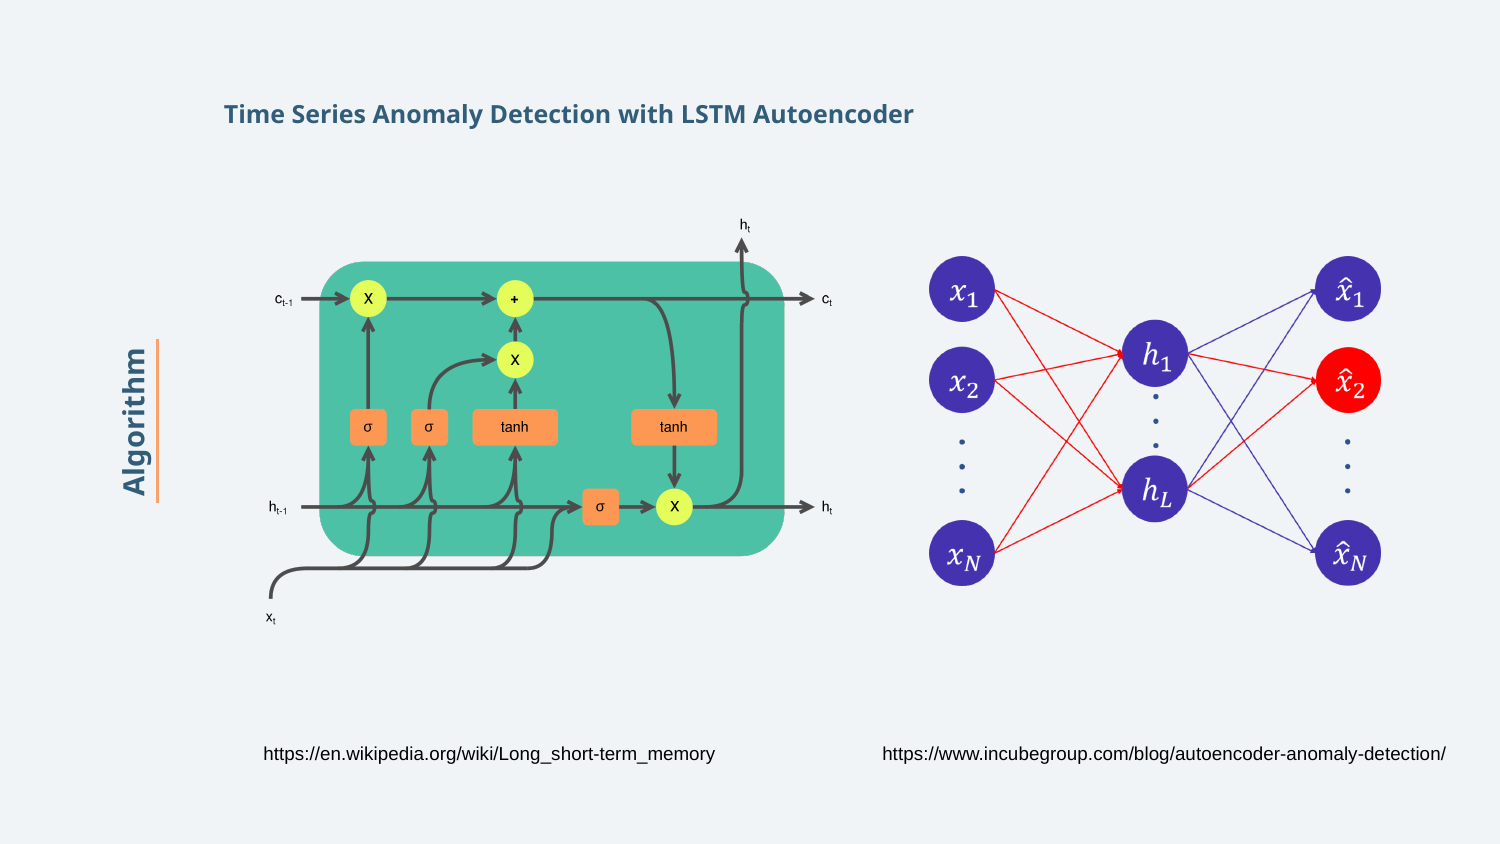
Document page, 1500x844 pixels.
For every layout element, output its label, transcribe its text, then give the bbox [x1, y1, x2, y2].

text_box Time Series Anomaly Detection with LSTM Autoencoder [208, 83, 1361, 172]
text_box https://en.wikipedia.org/wiki/Long_short-term_memory [248, 734, 730, 772]
picture [929, 256, 1381, 586]
title Algorithm [25, 135, 166, 708]
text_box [227, 212, 868, 662]
text_box https://www.incubegroup.com/blog/autoencoder-anomaly-detection/ [867, 734, 1490, 772]
